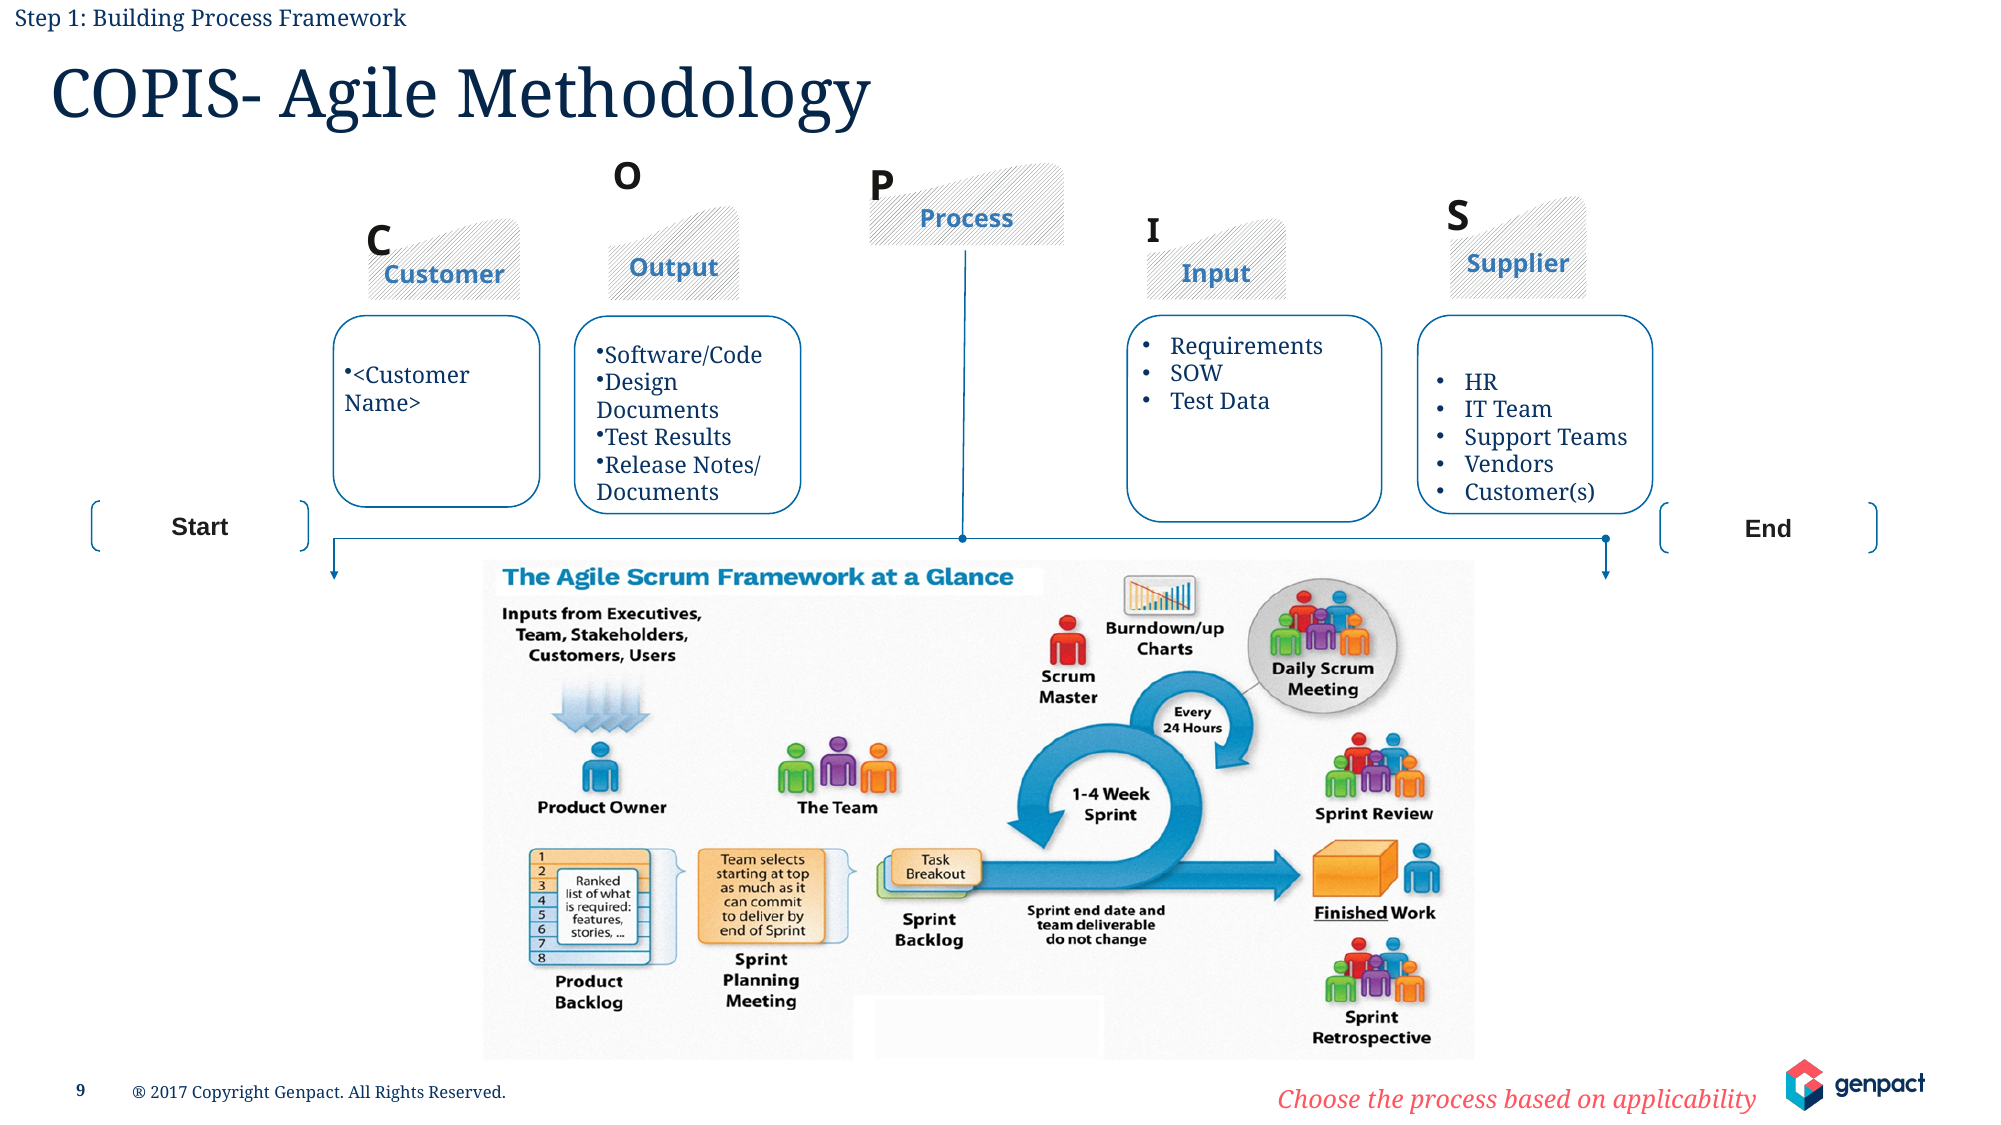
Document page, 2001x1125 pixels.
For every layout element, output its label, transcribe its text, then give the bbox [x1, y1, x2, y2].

text_box [574, 316, 796, 501]
picture [1786, 1059, 1925, 1111]
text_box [598, 144, 740, 301]
text_box Software/Code Design Documents Test Results Release Notes/ Documents [581, 332, 804, 513]
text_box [1441, 180, 1587, 299]
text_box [962, 254, 966, 537]
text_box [359, 206, 521, 300]
picture [481, 546, 1475, 1066]
text_box End [1660, 502, 1877, 553]
text_box Choose the process based on applicability [1262, 1076, 1783, 1122]
text_box [333, 315, 540, 507]
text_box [857, 150, 1065, 246]
text_box Start [91, 500, 309, 552]
text_box Requirements SOW Test Data [1127, 323, 1382, 422]
text_box <Customer Name> [329, 353, 539, 424]
text_box [1140, 315, 1369, 323]
text_box [1417, 315, 1653, 495]
text_box HR IT Team Support Teams Vendors Customer(s) [1421, 359, 1653, 513]
text_box [1127, 422, 1382, 522]
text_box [1133, 201, 1287, 300]
text_box COPIS- Agile Methodology [35, 43, 1653, 139]
text_box Step 1: Building Process Framework [0, 0, 817, 39]
